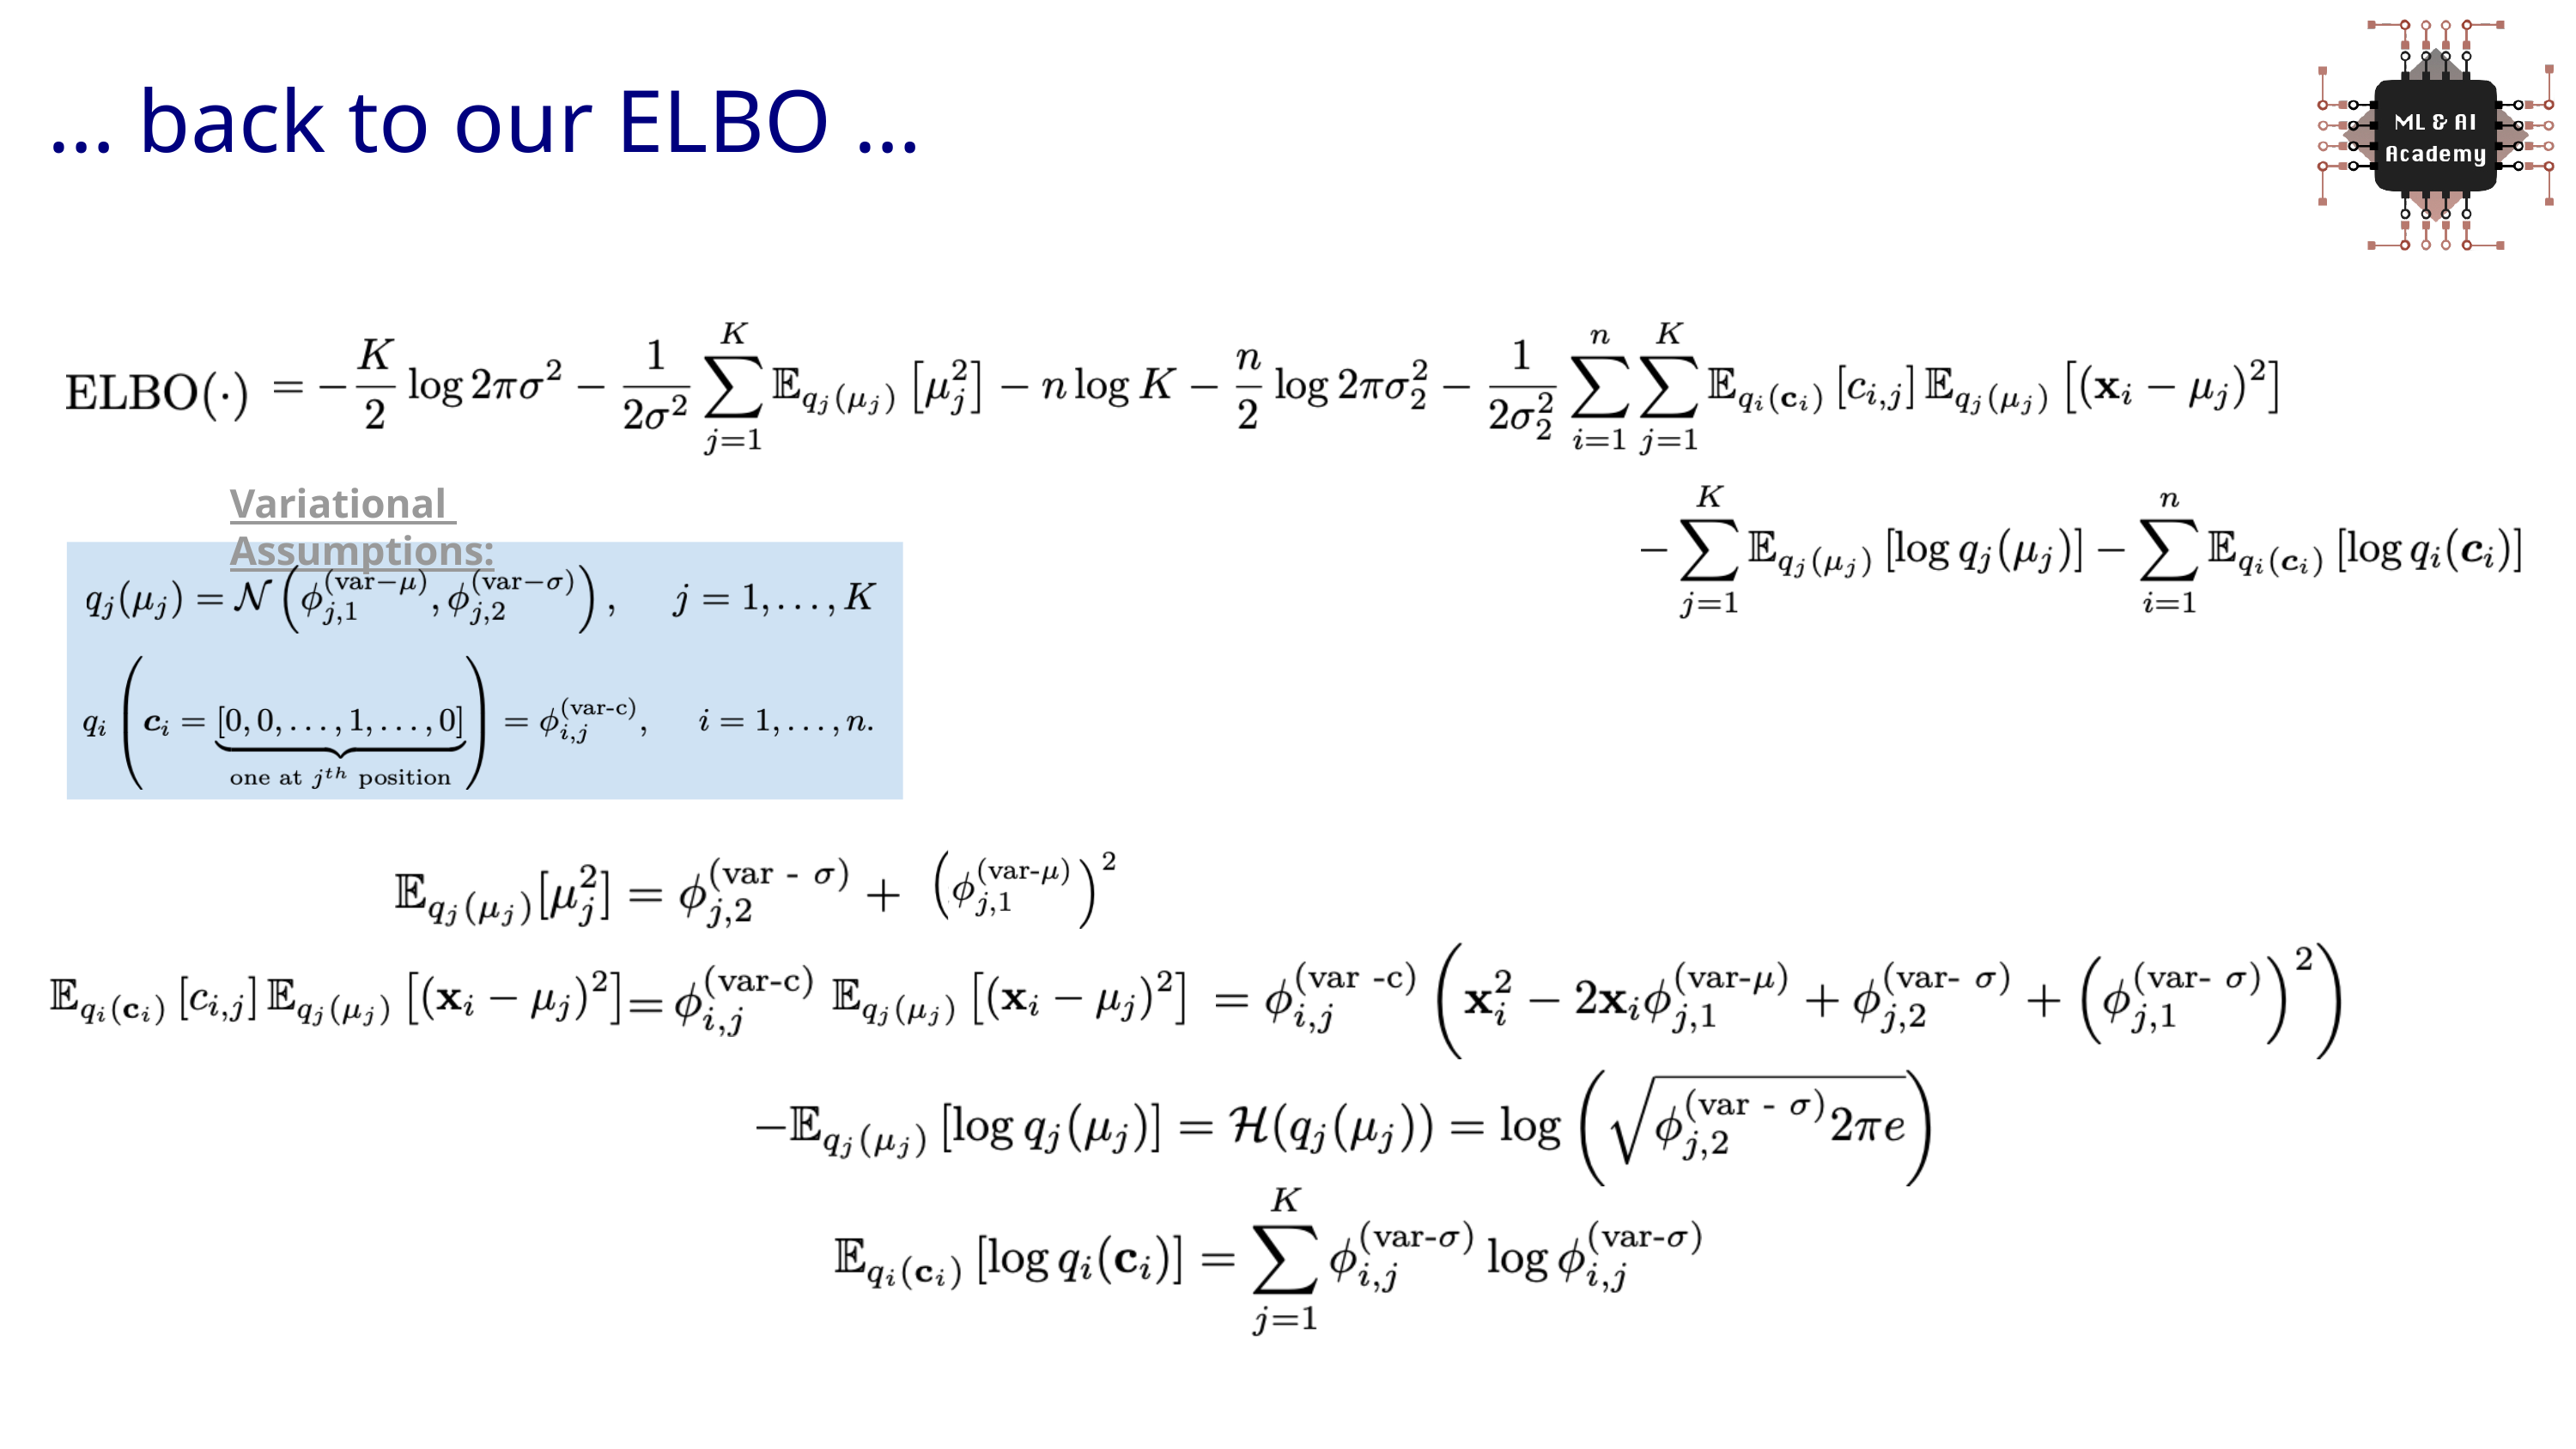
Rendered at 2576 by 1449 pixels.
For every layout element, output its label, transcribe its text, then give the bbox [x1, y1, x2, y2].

picture [2317, 17, 2555, 251]
text_box [66, 542, 903, 800]
text_box Variational Assumptions: [216, 466, 724, 562]
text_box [47, 933, 2342, 1068]
picture [1640, 485, 2523, 620]
picture [835, 1187, 1703, 1337]
title … back to our ELBO … [21, 40, 2312, 195]
picture [756, 1069, 1933, 1186]
picture [394, 840, 903, 933]
picture [274, 322, 2280, 457]
picture [87, 564, 878, 634]
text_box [925, 841, 1115, 937]
picture [66, 371, 247, 421]
picture [82, 655, 873, 790]
